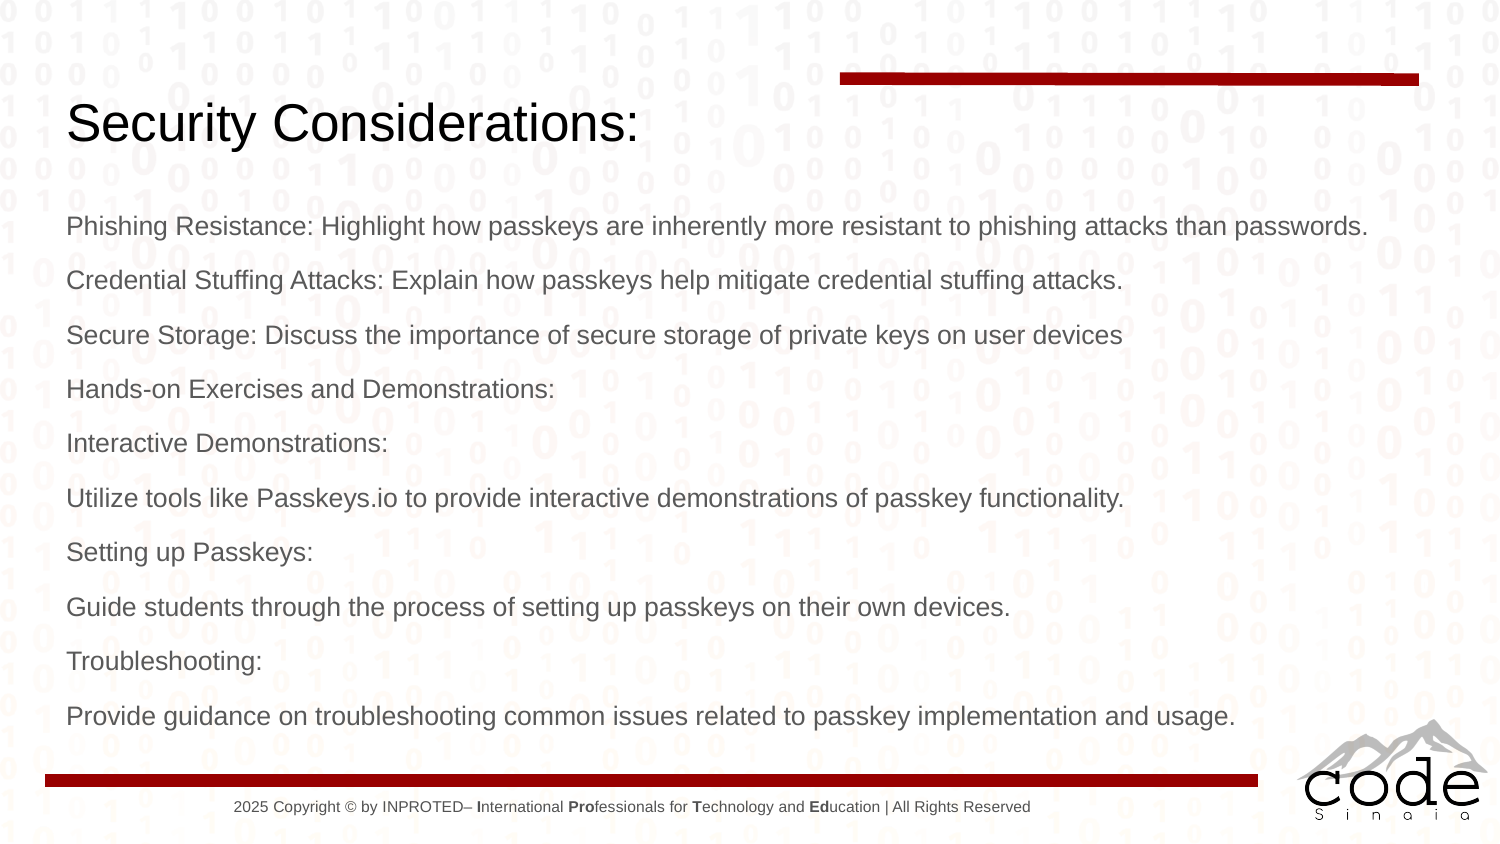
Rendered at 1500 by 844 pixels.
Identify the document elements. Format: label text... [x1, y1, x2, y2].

list Phishing Resistance: Highlight how passkeys are inherently more resistant to phishing attacks than passwords. Credential Stuffing Attacks: Explain how passkeys help mitigate credential stuffing attacks. Secure Storage: Discuss the importance of secure storage of private keys on user devices Hands-on Exercises and Demonstrations: Interactive Demonstrations: Utilize tools like Passkeys.io to provide interactive demonstrations of passkey functionality. Setting up Passkeys: Guide students through the process of setting up passkeys on their own devices. Troubleshooting: Provide guidance on troubleshooting common issues related to passkey implementation and usage. [51, 189, 1449, 750]
title Security Considerations: [51, 72, 1449, 167]
picture [1296, 719, 1488, 844]
